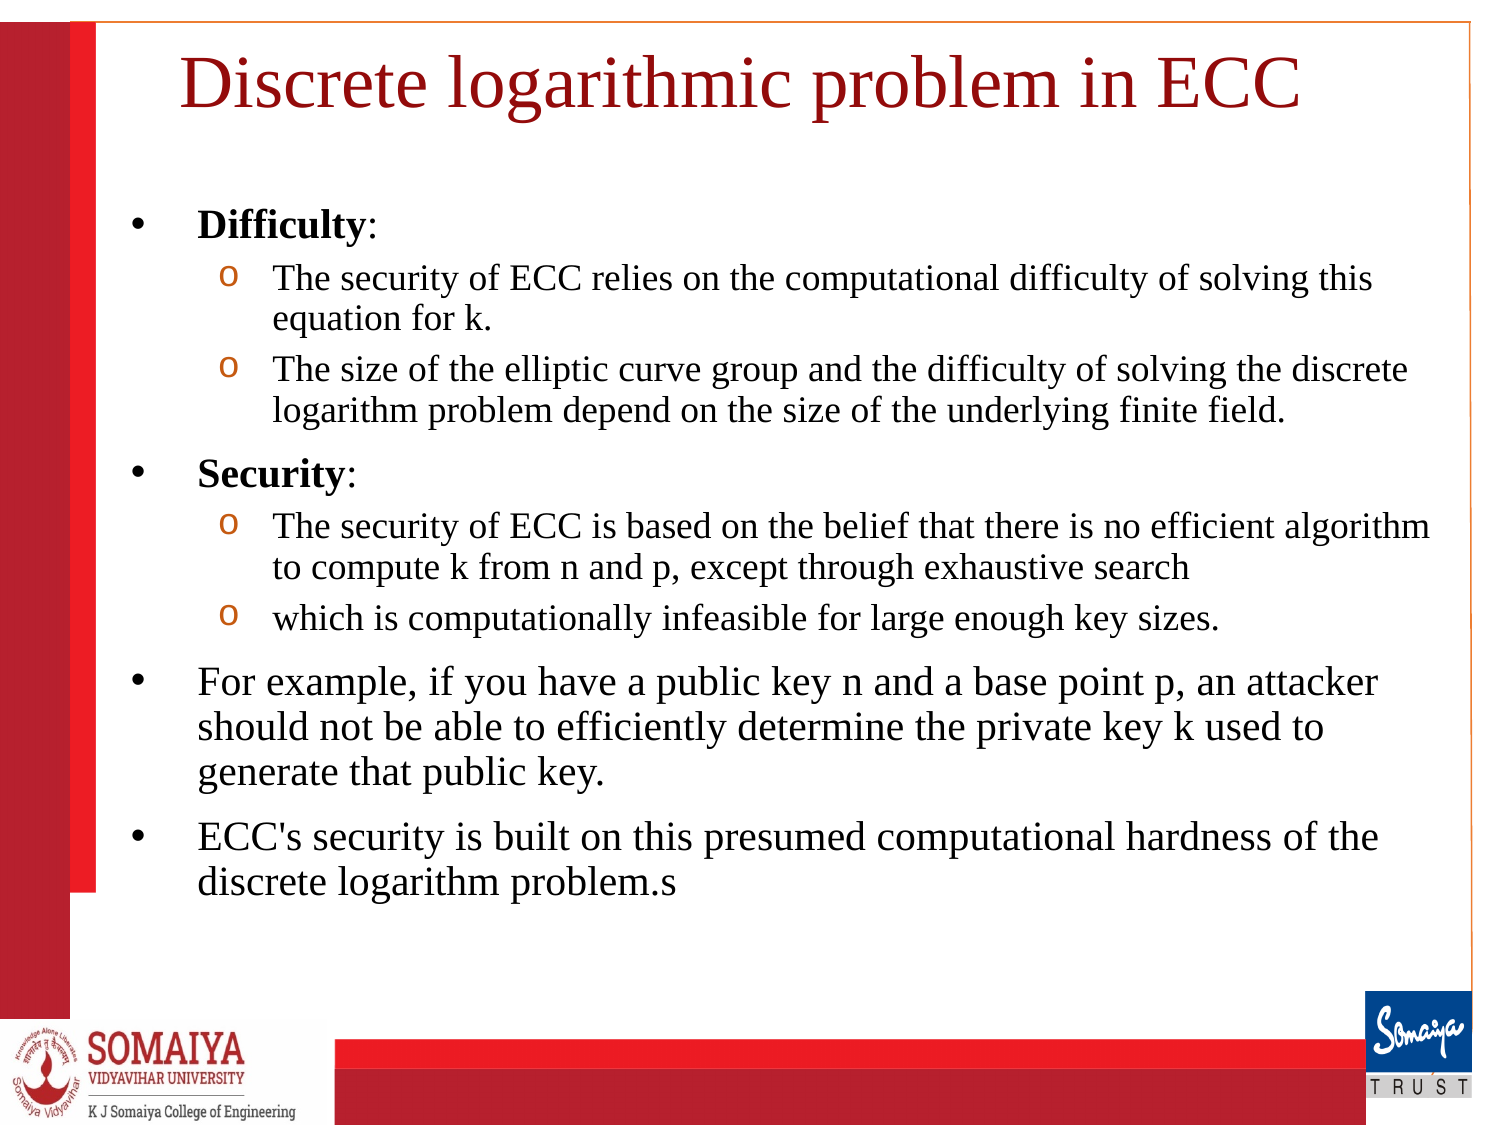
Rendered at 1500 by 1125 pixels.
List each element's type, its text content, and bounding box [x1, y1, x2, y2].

picture [335, 1040, 1365, 1125]
list Difficulty: The security of ECC relies on the computational difficulty of solving this equation for k. The size of the elliptic curve group and the difficulty of solving the discrete logarithm problem depend on the size of the underlying finite field. Security: The security of ECC is based on the belief that there is no efficient algorithm to compute k from n and p, except through exhaustive search which is computationally infeasible for large enough key sizes. For example, if you have a public key n and a base point p, an attacker should not be able to efficiently determine the private key k used to generate that public key. ECC's security is built on this presumed computational hardness of the discrete logarithm problem.s [107, 195, 1461, 999]
picture [1365, 991, 1472, 1098]
title Discrete logarithmic problem in ECC [134, 35, 1349, 179]
picture [0, 22, 327, 1125]
